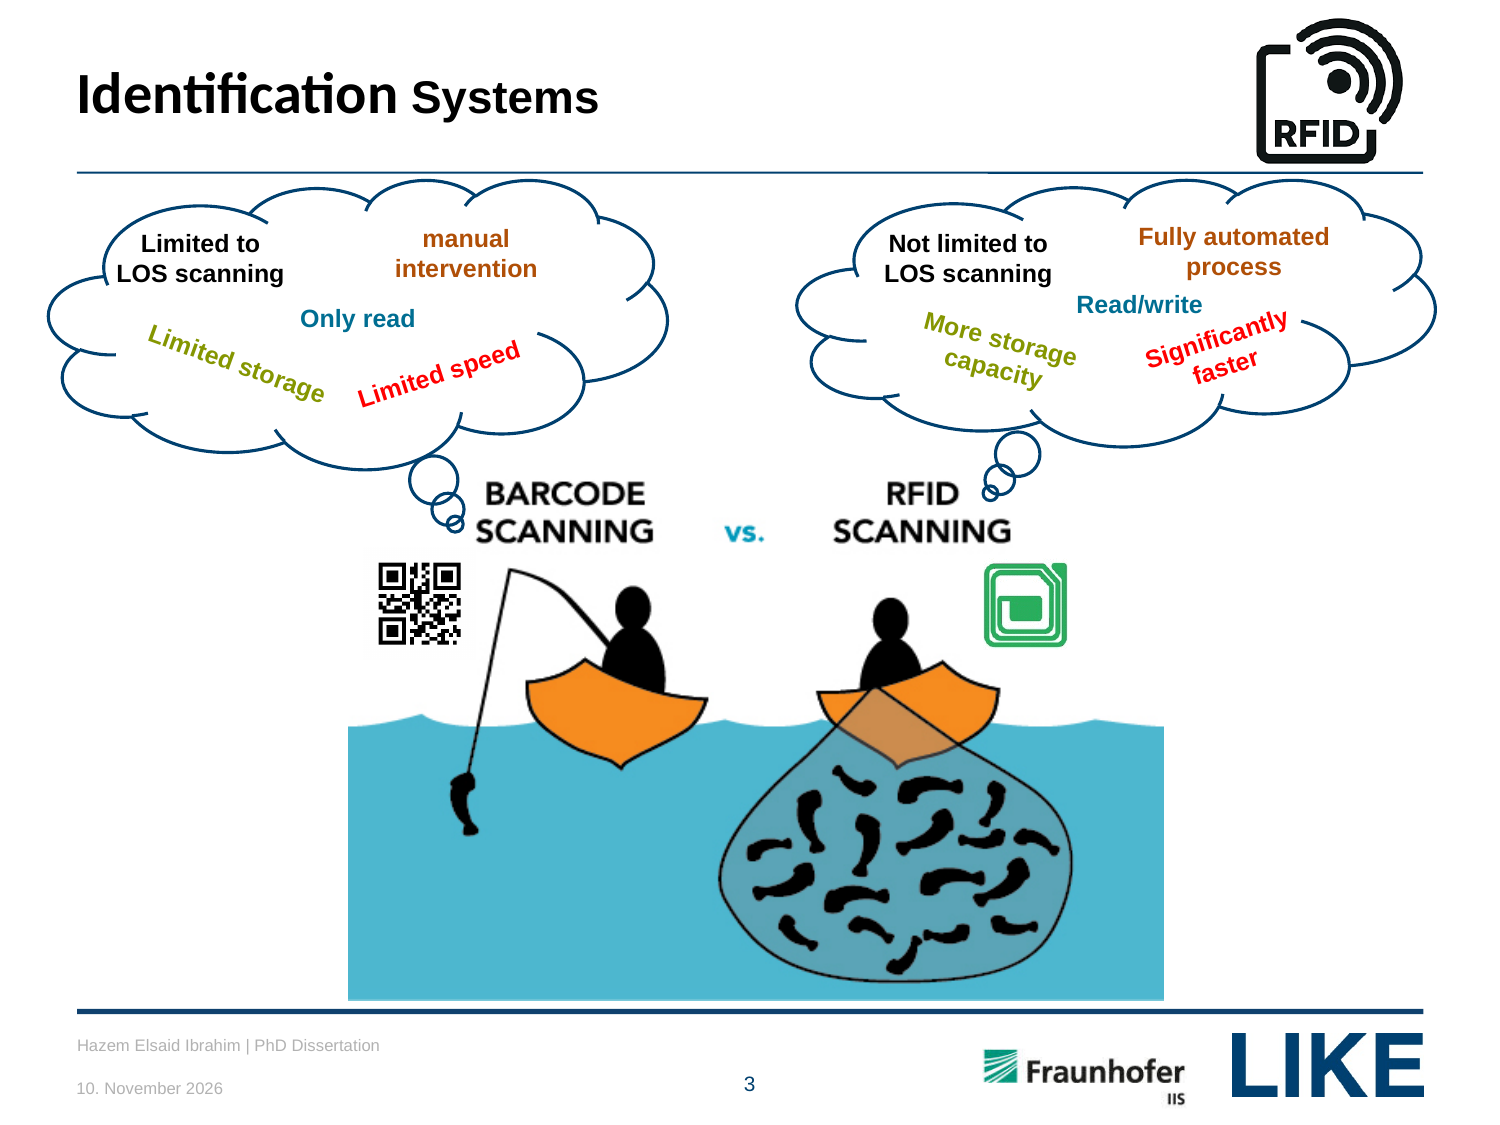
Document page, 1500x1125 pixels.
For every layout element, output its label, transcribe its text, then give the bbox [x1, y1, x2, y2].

text_box Limited speed [319, 315, 558, 431]
text_box Limited storage [121, 302, 346, 420]
text_box Significantly faster [1097, 280, 1345, 423]
text_box [796, 180, 1436, 447]
text_box Fully automated process [1116, 212, 1353, 288]
text_box More storage capacity [876, 287, 1118, 418]
text_box manual intervention [365, 215, 567, 290]
text_box Only read [242, 295, 474, 340]
text_box Not limited to LOS scanning [868, 219, 1069, 295]
picture [1232, 1033, 1424, 1097]
text_box [48, 180, 668, 469]
picture [974, 1022, 1193, 1116]
text_box [992, 431, 1040, 467]
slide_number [76, 1077, 427, 1099]
footer Hazem Elsaid Ibrahim | PhD Dissertation [77, 1035, 552, 1056]
text_box Limited to LOS scanning [100, 219, 302, 295]
text_box Read/write [1024, 280, 1256, 326]
picture [1234, 16, 1424, 166]
title Identification Systems [76, 54, 1229, 126]
picture [348, 468, 1164, 1001]
